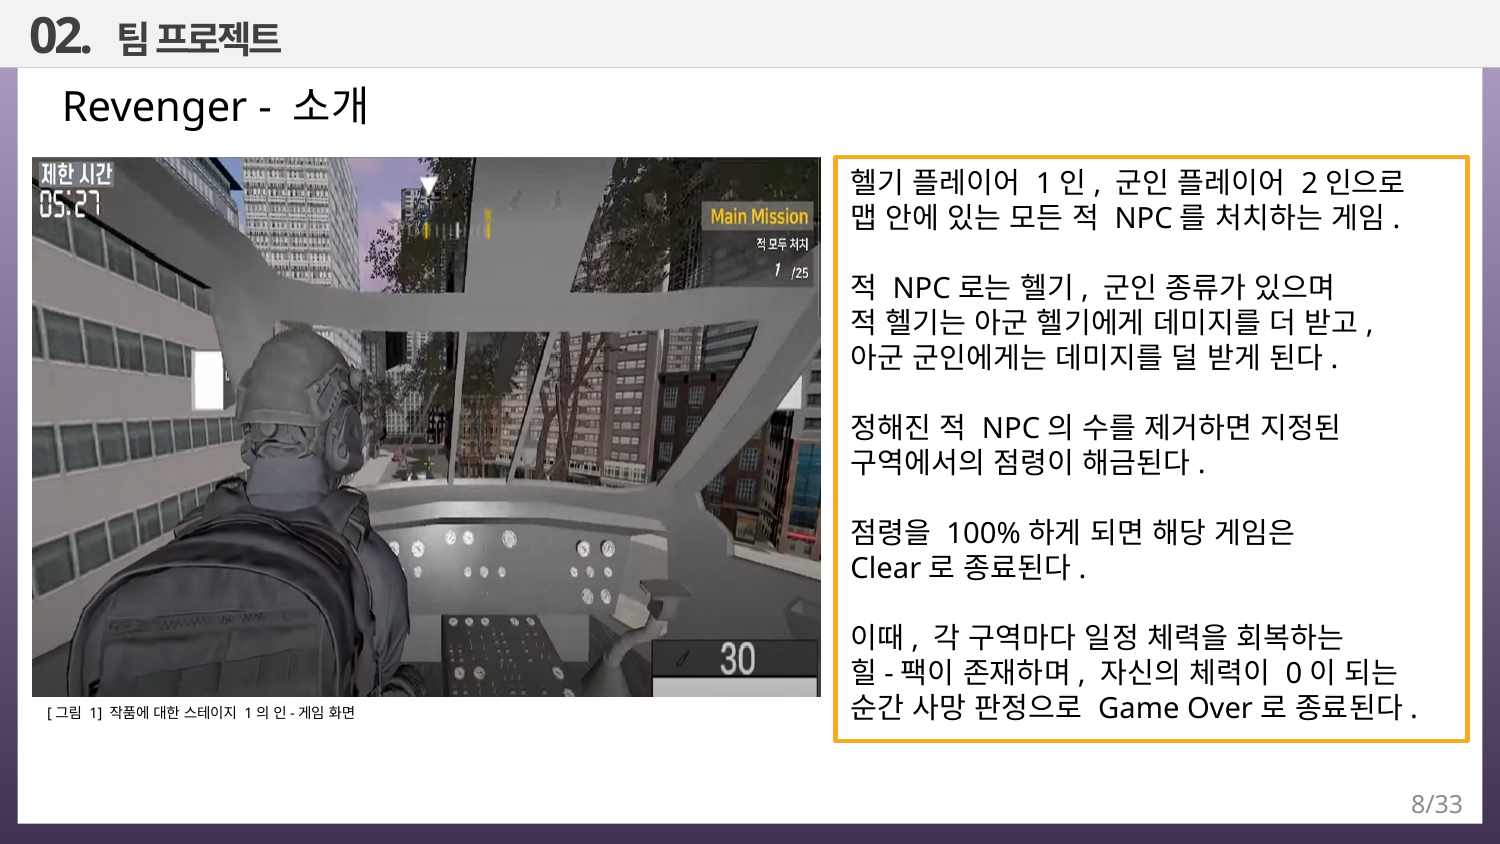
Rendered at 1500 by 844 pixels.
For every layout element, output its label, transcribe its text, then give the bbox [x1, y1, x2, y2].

text_box [그림 1] 작품에 대한 스테이지 1의 인-게임 화면 [32, 703, 551, 729]
slide_number 8/33 [1368, 786, 1479, 826]
text_box 헬기 플레이어 1인, 군인 플레이어 2인으로 맵 안에 있는 모든 적 NPC를 처치하는 게임. 적 NPC로는 헬기, 군인 종류가 있으며 적 헬기는 아군 헬기에게 데미지를 더 받고, 아군 군인에게는 데미지를 덜 받게 된다. 정해진 적 NPC의 수를 제거하면 지정된 구역에서의 점령이 해금된다. 점령을 100%하게 되면 해당 게임은 Clear로 종료된다. 이때, 각 구역마다 일정 체력을 회복하는 힐-팩이 존재하며, 자신의 체력이 0이 되는 순간 사망 판정으로 Game Over로 종료된다. [833, 155, 1470, 743]
picture [32, 157, 822, 697]
text_box 02. 팀 프로젝트 [0, 0, 1500, 70]
text_box Revenger - 소개 [15, 71, 445, 137]
text_box [16, 70, 1484, 826]
